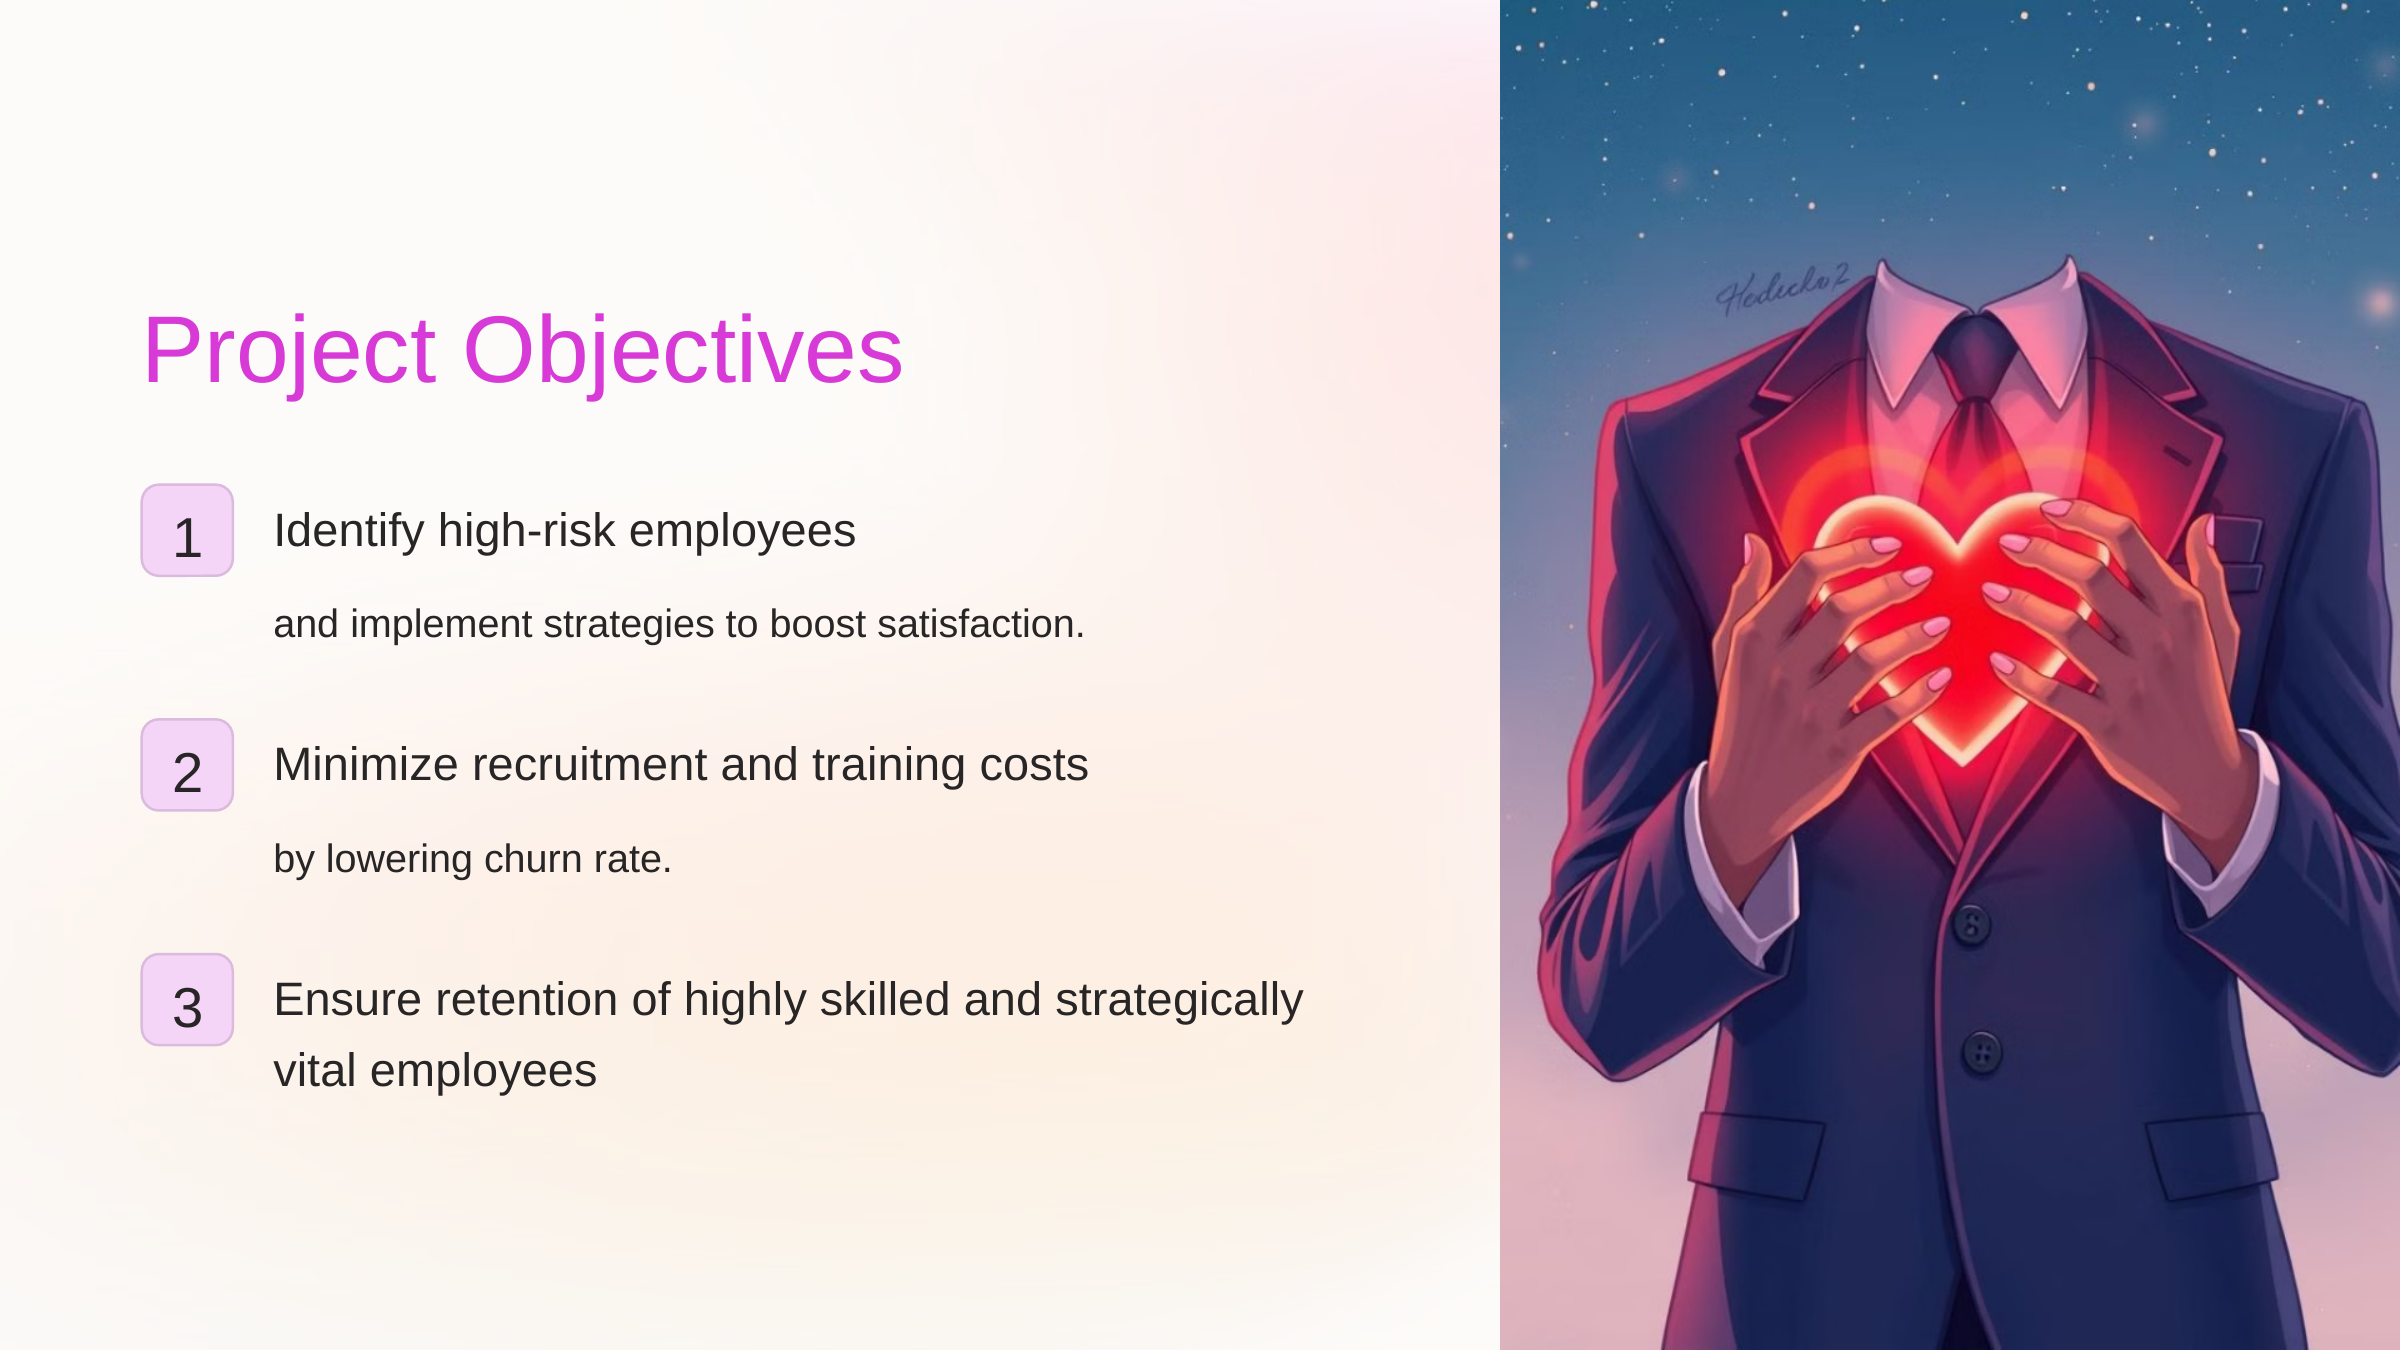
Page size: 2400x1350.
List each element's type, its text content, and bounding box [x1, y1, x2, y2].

text_box [141, 484, 233, 576]
text_box [141, 954, 233, 1046]
text_box [141, 719, 233, 811]
text_box Minimize recruitment and training costs [273, 719, 1111, 779]
text_box 1 [172, 501, 202, 559]
text_box 3 [172, 970, 202, 1029]
text_box Project Objectives [141, 259, 1095, 379]
text_box and implement strategies to boost satisfaction. [273, 568, 1359, 634]
text_box by lowering churn rate. [273, 803, 1359, 868]
picture [1499, 0, 2400, 1350]
text_box 2 [172, 736, 202, 794]
text_box Identify high-risk employees [273, 484, 866, 545]
text_box Ensure retention of highly skilled and strategically vital employees [273, 954, 1359, 1074]
